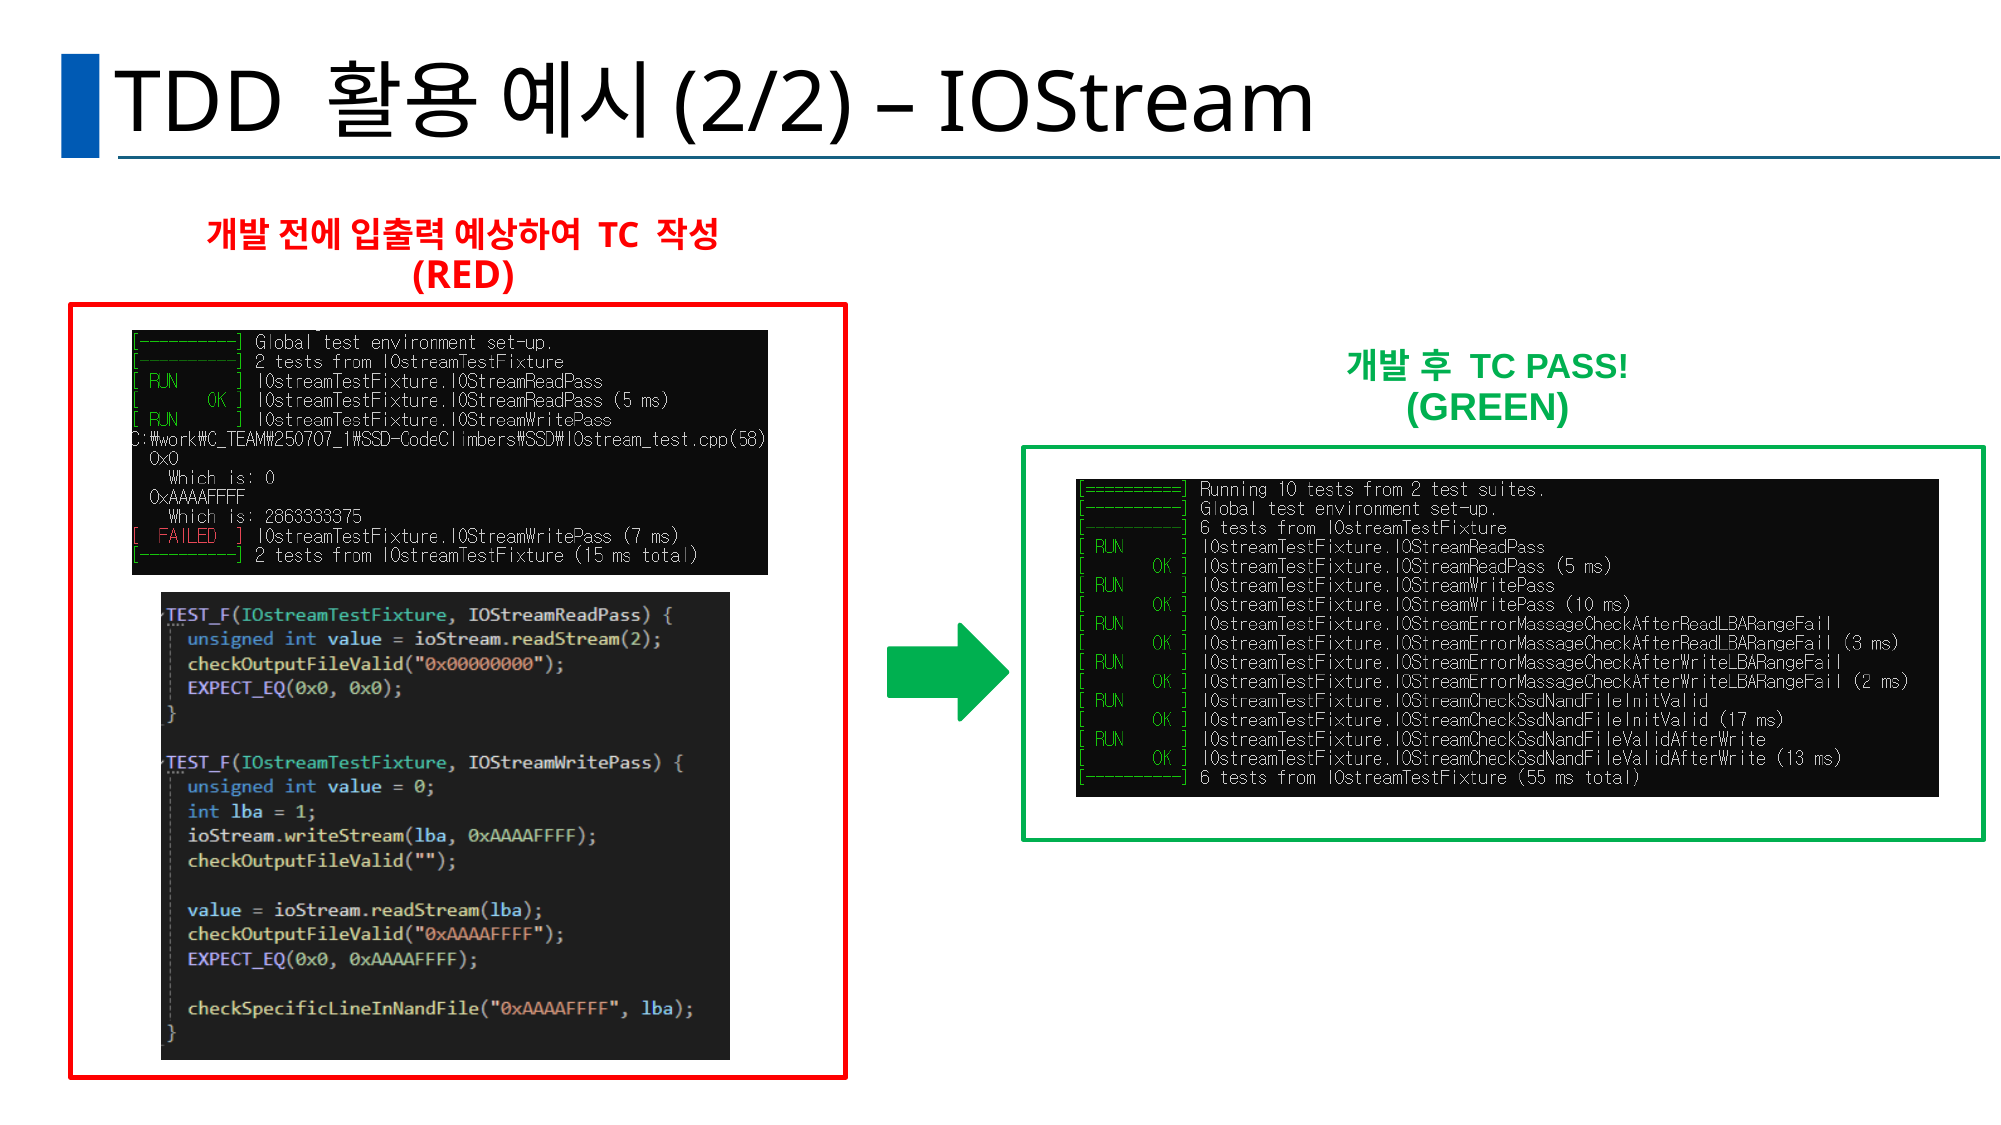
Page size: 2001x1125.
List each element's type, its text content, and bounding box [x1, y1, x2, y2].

text_box [889, 624, 1008, 720]
picture [160, 592, 730, 1060]
picture [1076, 478, 1939, 798]
list 개발 전에 입출력 예상하여 TC 작성 (RED) [78, 209, 822, 304]
text_box [1023, 447, 1984, 840]
text_box [70, 304, 846, 1078]
picture [132, 330, 768, 575]
text_box 개발 후 TC PASS! (GREEN) [1102, 341, 1847, 436]
title TDD 활용 예시(2/2) – IOStream [99, 50, 1825, 158]
